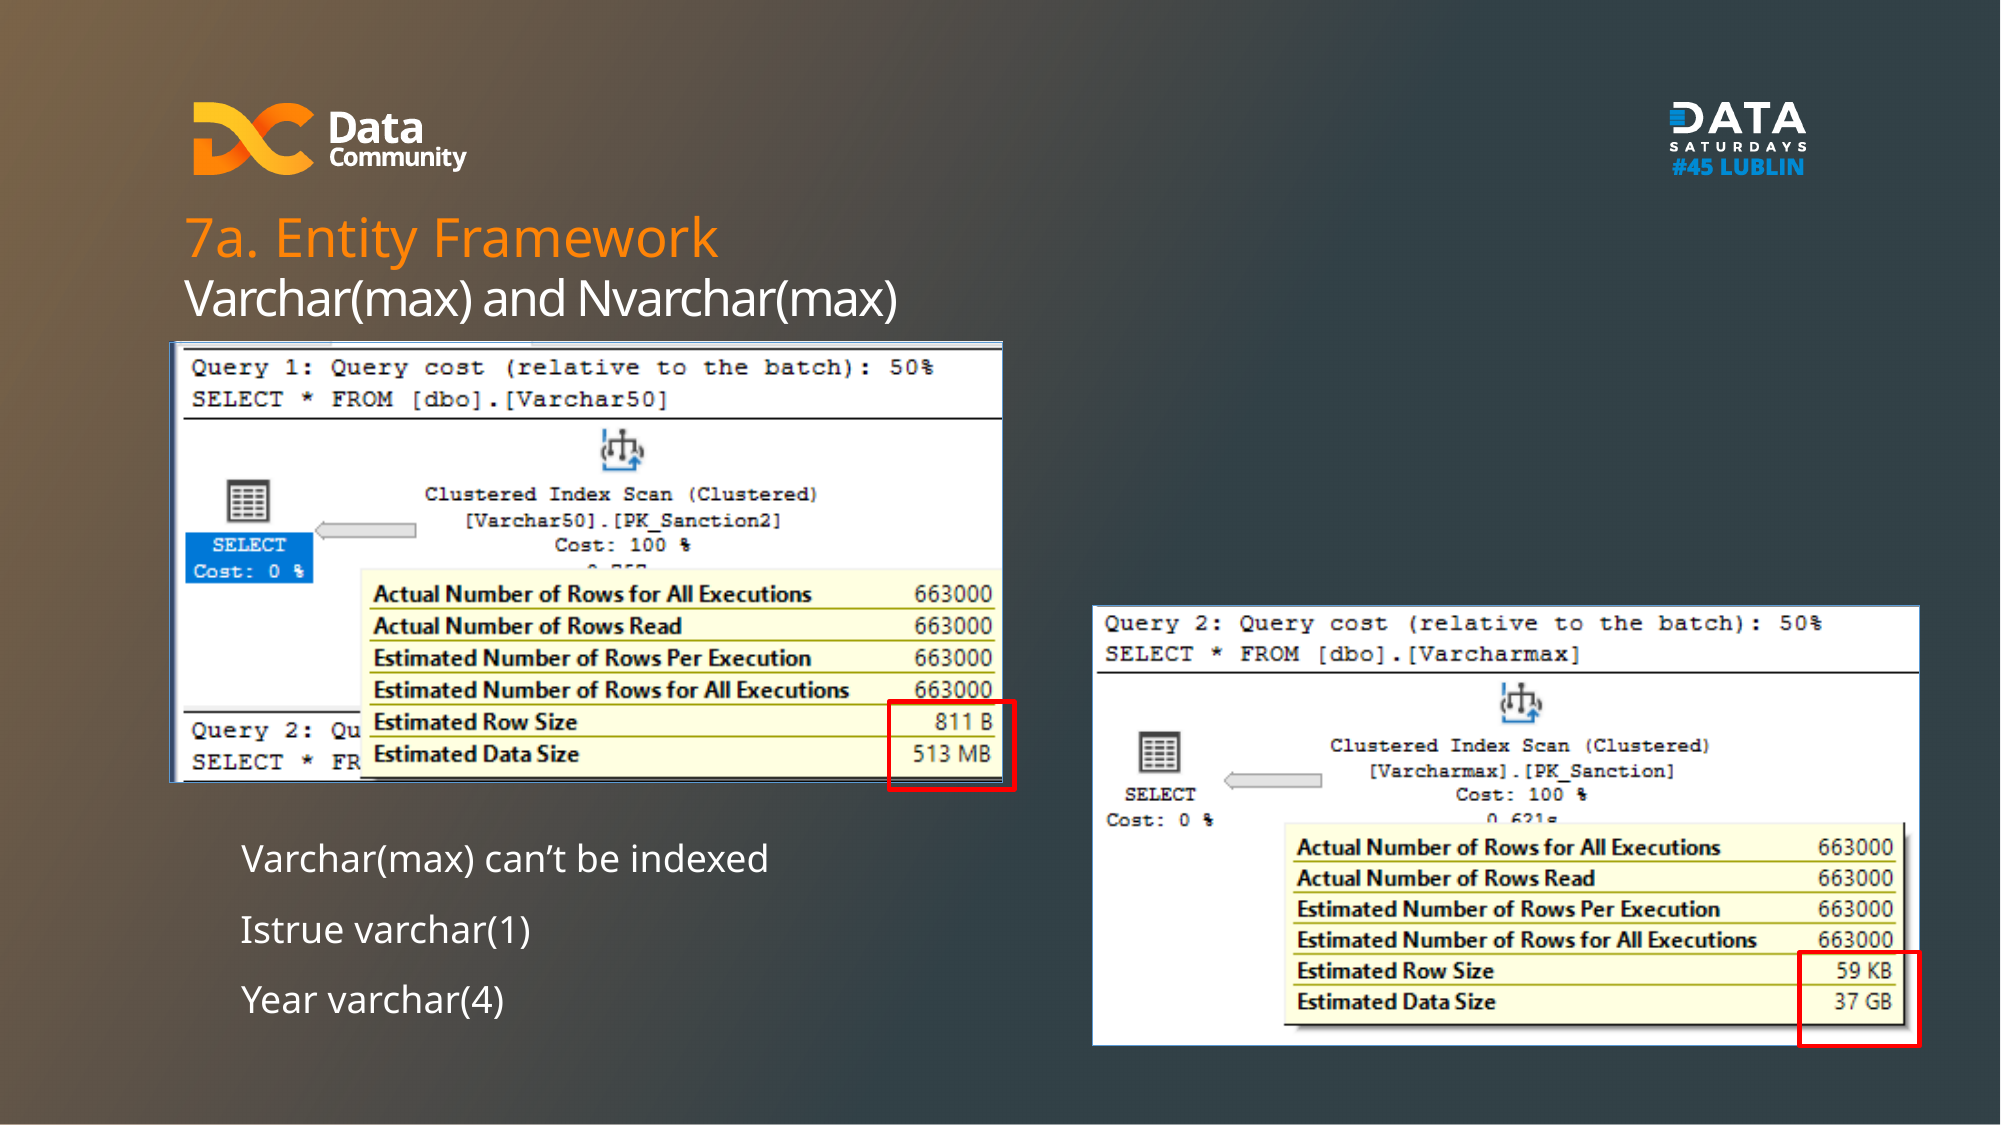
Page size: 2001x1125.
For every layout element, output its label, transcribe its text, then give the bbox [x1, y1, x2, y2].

text_box Varchar(max) and Nvarchar(max) [169, 268, 1851, 335]
text_box [889, 701, 1015, 790]
picture [0, 0, 2001, 1125]
text_box Year varchar(4) [226, 968, 566, 1029]
text_box 7a. Entity Framework [169, 335, 1564, 341]
text_box Istrue varchar(1) [225, 898, 546, 1004]
text_box 7a. Entity Framework [169, 195, 1564, 268]
text_box Varchar(max) can’t be indexed [226, 827, 785, 888]
